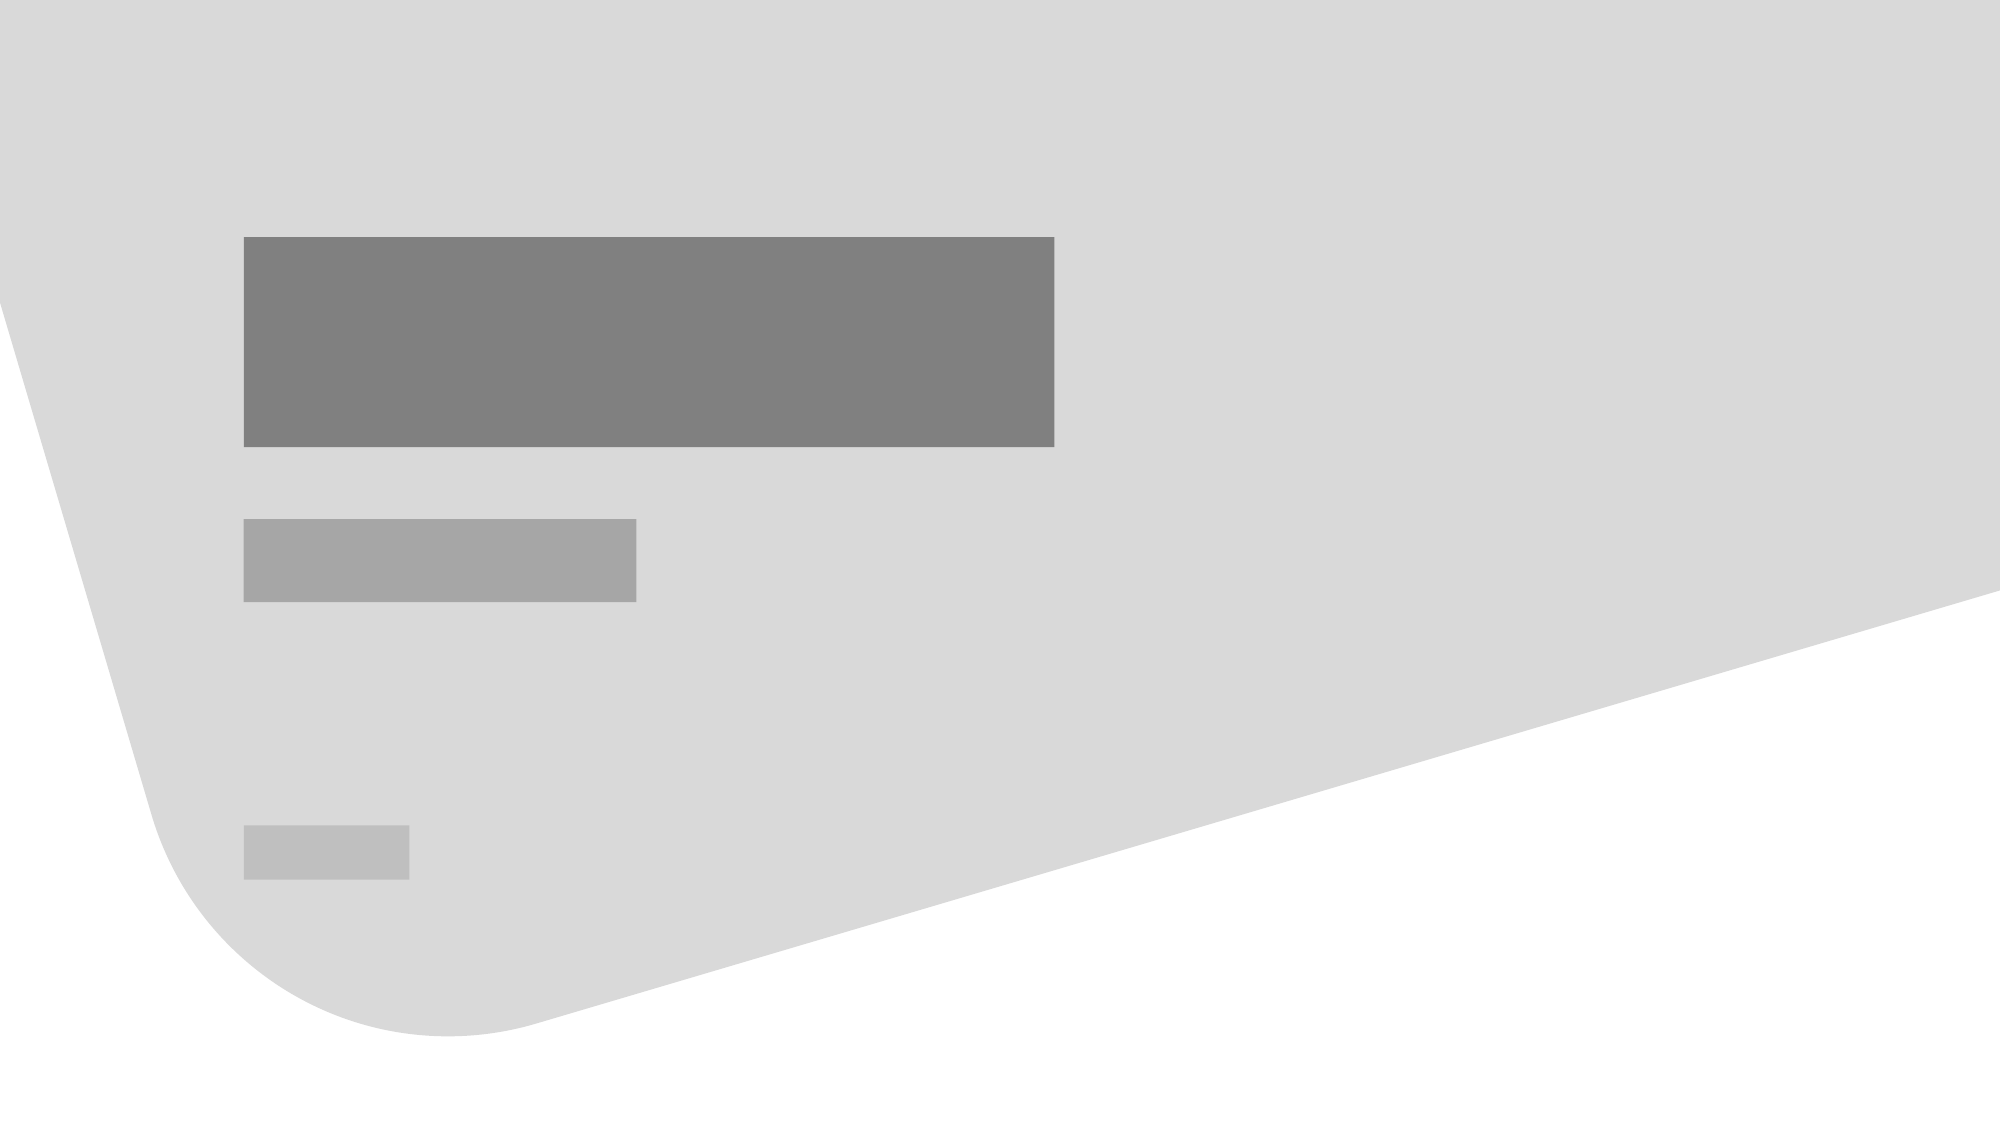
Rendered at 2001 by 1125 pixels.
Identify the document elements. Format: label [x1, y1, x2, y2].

text_box [0, 0, 2000, 1038]
text_box [243, 518, 637, 603]
text_box [243, 236, 1055, 448]
text_box [243, 824, 410, 881]
